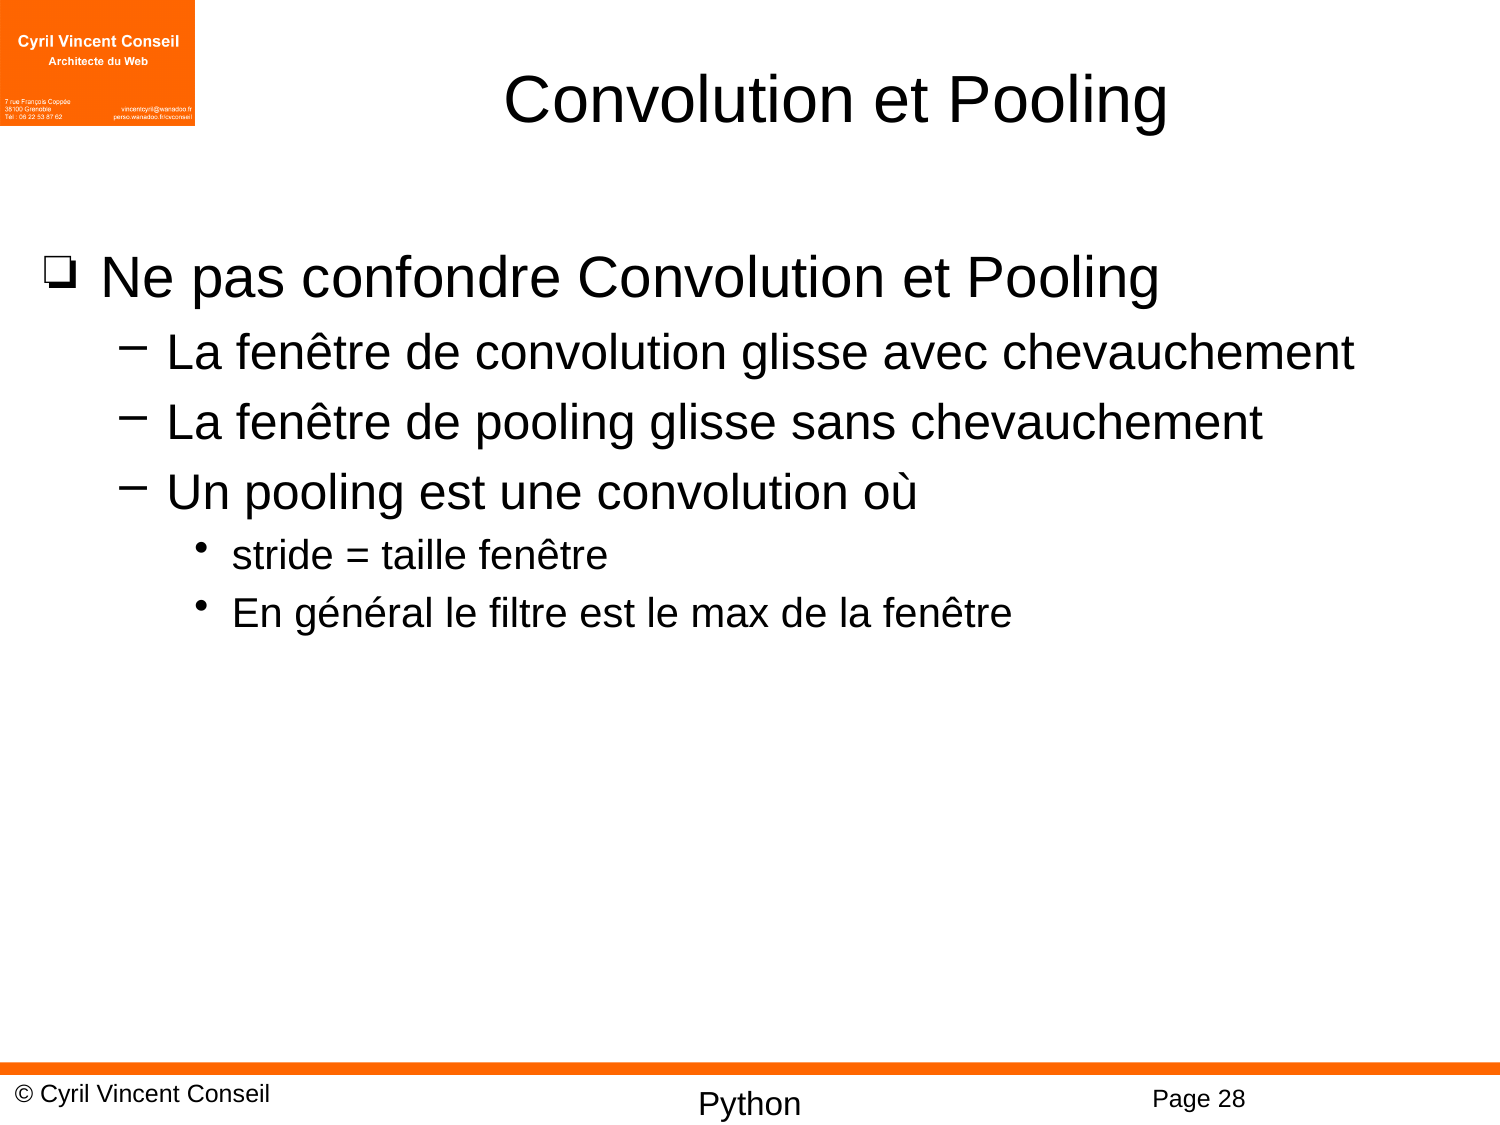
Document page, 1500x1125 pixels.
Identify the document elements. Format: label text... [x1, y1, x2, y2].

list Ne pas confondre Convolution et Pooling La fenêtre de convolution glisse avec chevauchement La fenêtre de pooling glisse sans chevauchement Un pooling est une convolution où stride = taille fenêtre En général le filtre est le max de la fenêtre [29, 231, 1468, 1059]
title Convolution et Pooling [194, 2, 1480, 190]
picture [0, 0, 195, 126]
